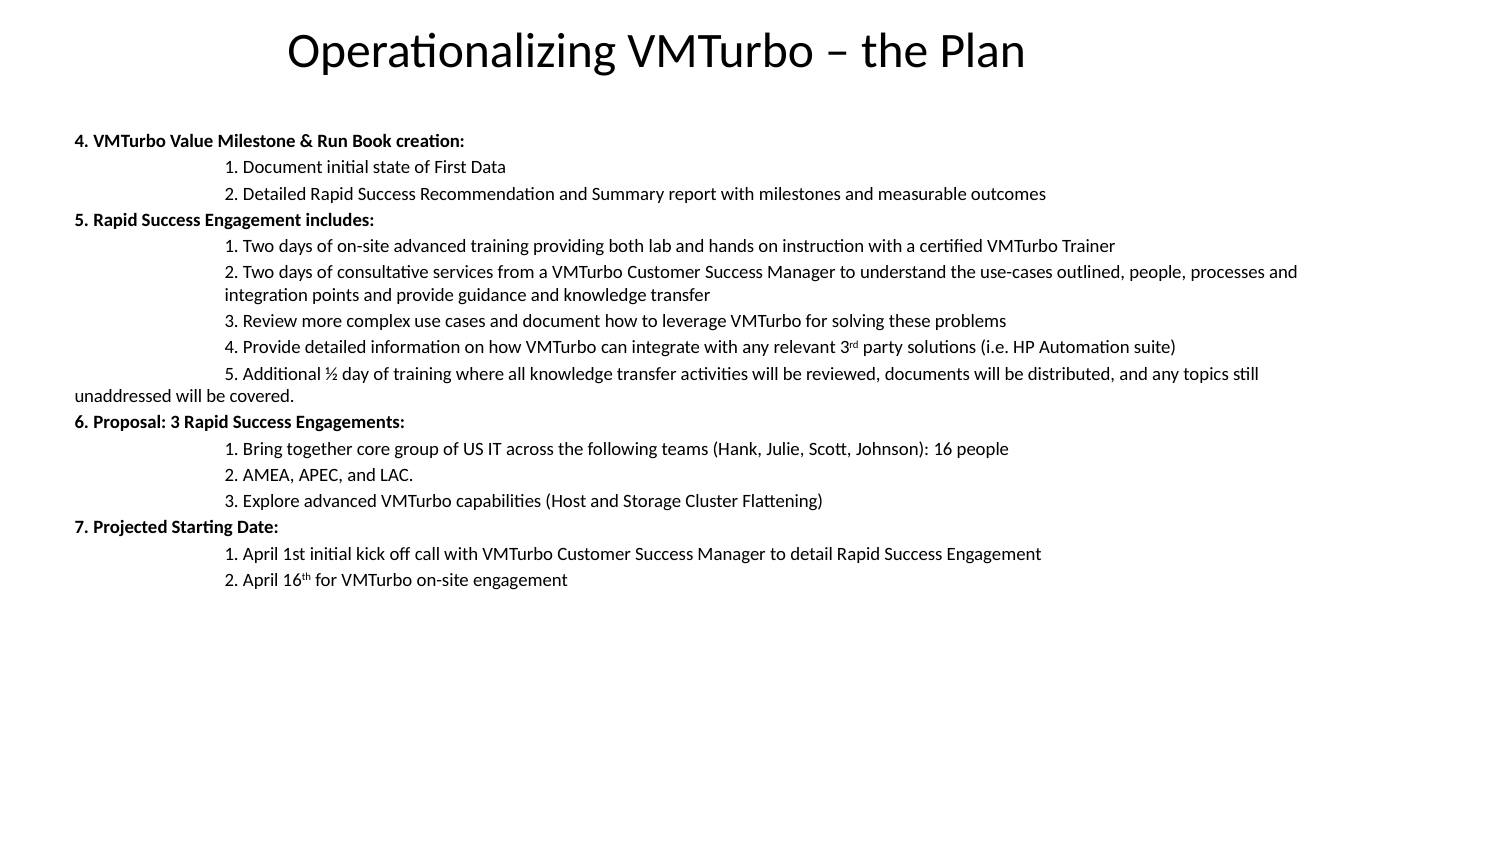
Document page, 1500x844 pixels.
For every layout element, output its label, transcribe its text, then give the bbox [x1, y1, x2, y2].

list 4. VMTurbo Value Milestone & Run Book creation: 1. Document initial state of First Data 2. Detailed Rapid Success Recommendation and Summary report with milestones and measurable outcomes 5. Rapid Success Engagement includes: 1. Two days of on-site advanced training providing both lab and hands on instruction with a certified VMTurbo Trainer 2. Two days of consultative services from a VMTurbo Customer Success Manager to understand the use-cases outlined, people, processes and integration points and provide guidance and knowledge transfer 3. Review more complex use cases and document how to leverage VMTurbo for solving these problems 4. Provide detailed information on how VMTurbo can integrate with any relevant 3rd party solutions (i.e. HP Automation suite) 5. Additional ½ day of training where all knowledge transfer activities will be reviewed, documents will be distributed, and any topics still unaddressed will be covered. 6. Proposal: 3 Rapid Success Engagements: 1. Bring together core group of US IT across the following teams (Hank, Julie, Scott, Johnson): 16 people 2. AMEA, APEC, and LAC. 3. Explore advanced VMTurbo capabilities (Host and Storage Cluster Flattening) 7. Projected Starting Date: 1. April 1st initial kick off call with VMTurbo Customer Success Manager to detail Rapid Success Engagement 2. April 16th for VMTurbo on-site engagement [59, 121, 1354, 657]
title Operationalizing VMTurbo – the Plan [9, 9, 1304, 86]
